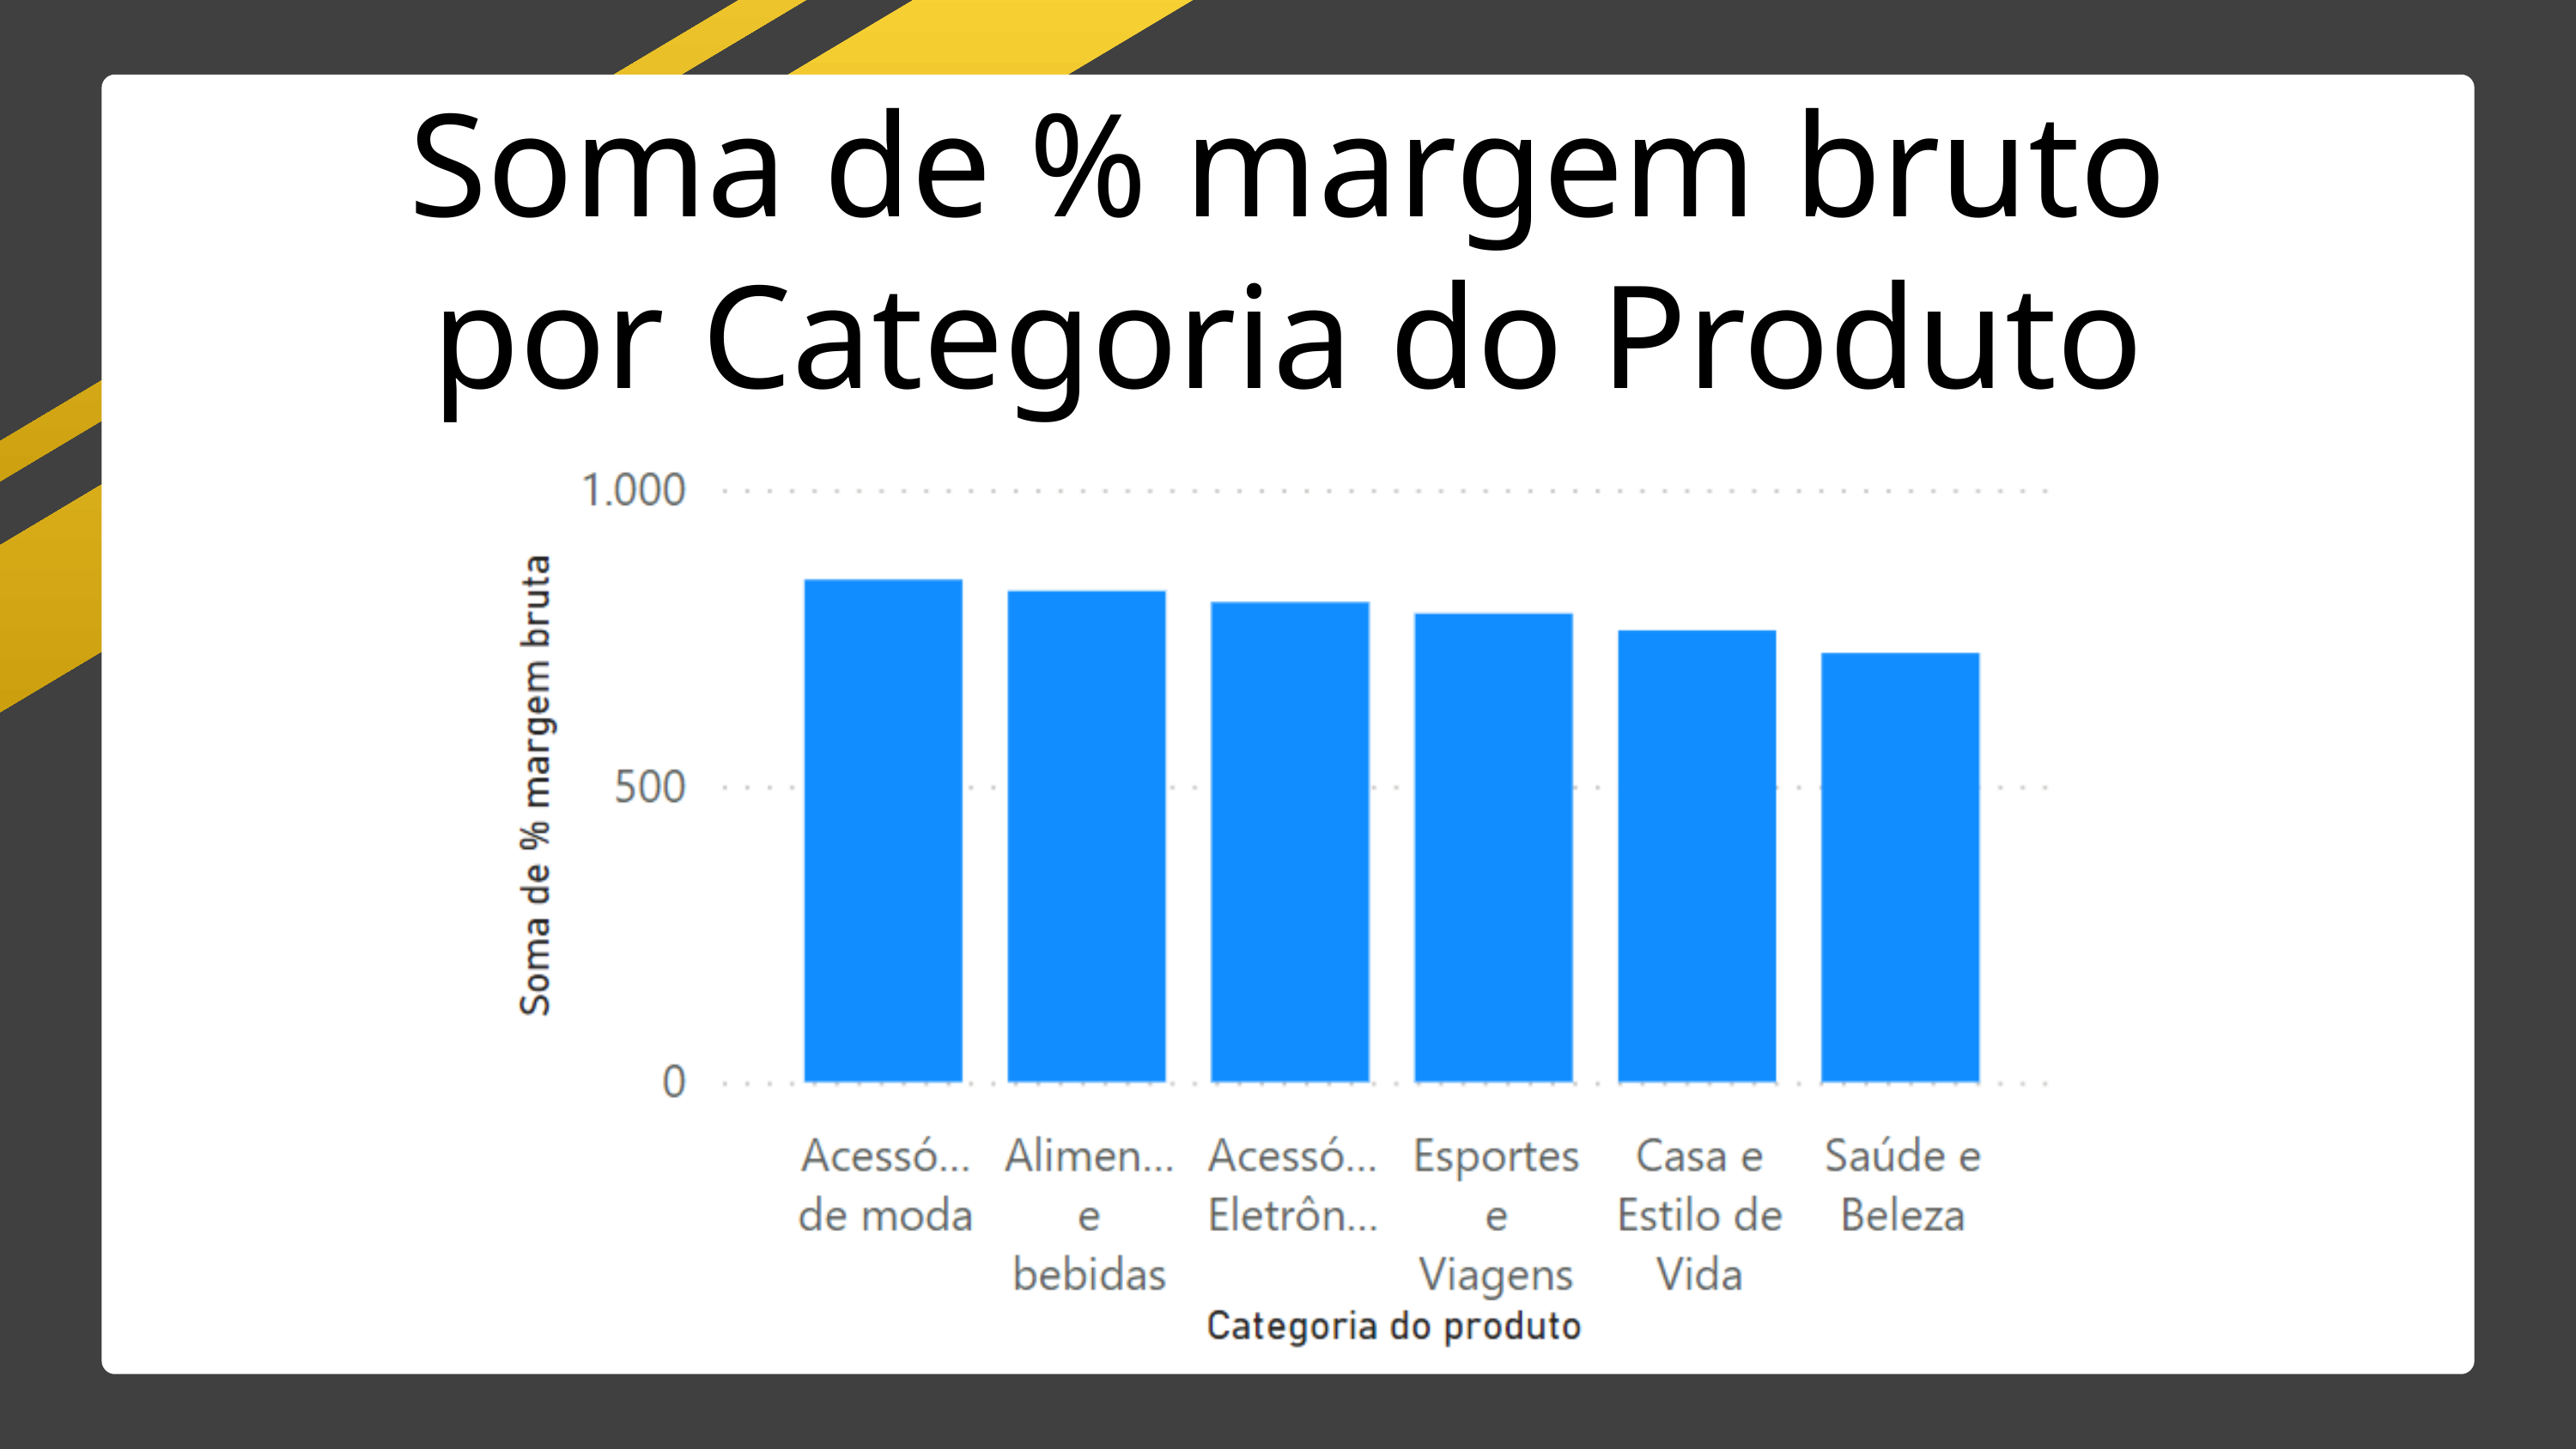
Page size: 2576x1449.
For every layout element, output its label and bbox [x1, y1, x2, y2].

text_box [0, 0, 1233, 988]
text_box [392, 74, 2184, 517]
text_box [101, 74, 2475, 1374]
